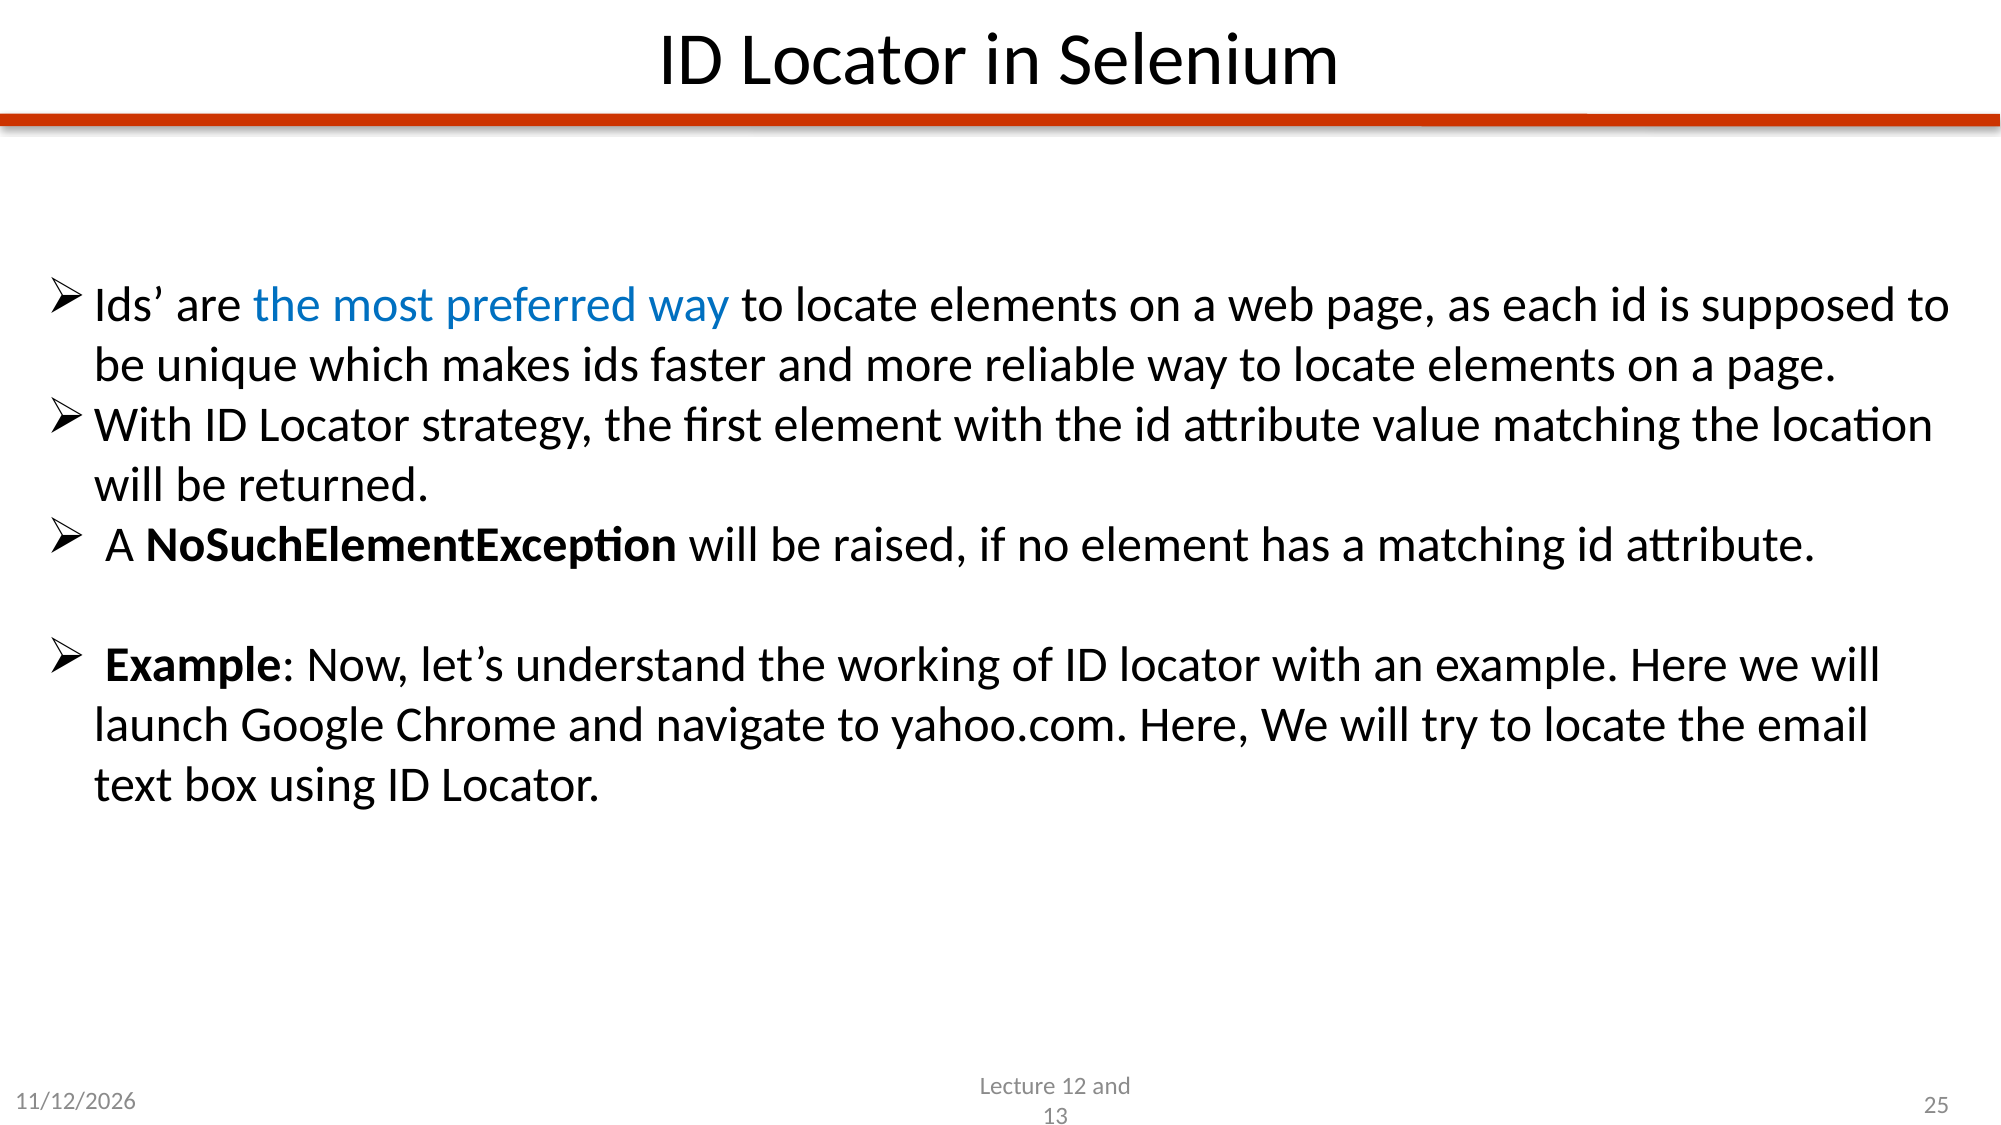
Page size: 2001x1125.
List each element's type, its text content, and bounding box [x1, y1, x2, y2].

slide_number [0, 1078, 213, 1121]
text_box Ids’ are the most preferred way to locate elements on a web page, as each id is supposed to be unique which makes ids faster and more reliable way to locate elements on a page. With ID Locator strategy, the first element with the id attribute value matching the location will be returned. A NoSuchElementException will be raised, if no element has a matching id attribute. Example: Now, let’s understand the working of ID locator with an example. Here we will launch Google Chrome and navigate to yahoo.com. Here, We will try to locate the email text box using ID Locator. [32, 264, 1968, 819]
title ID Locator in Selenium [0, 0, 2000, 111]
